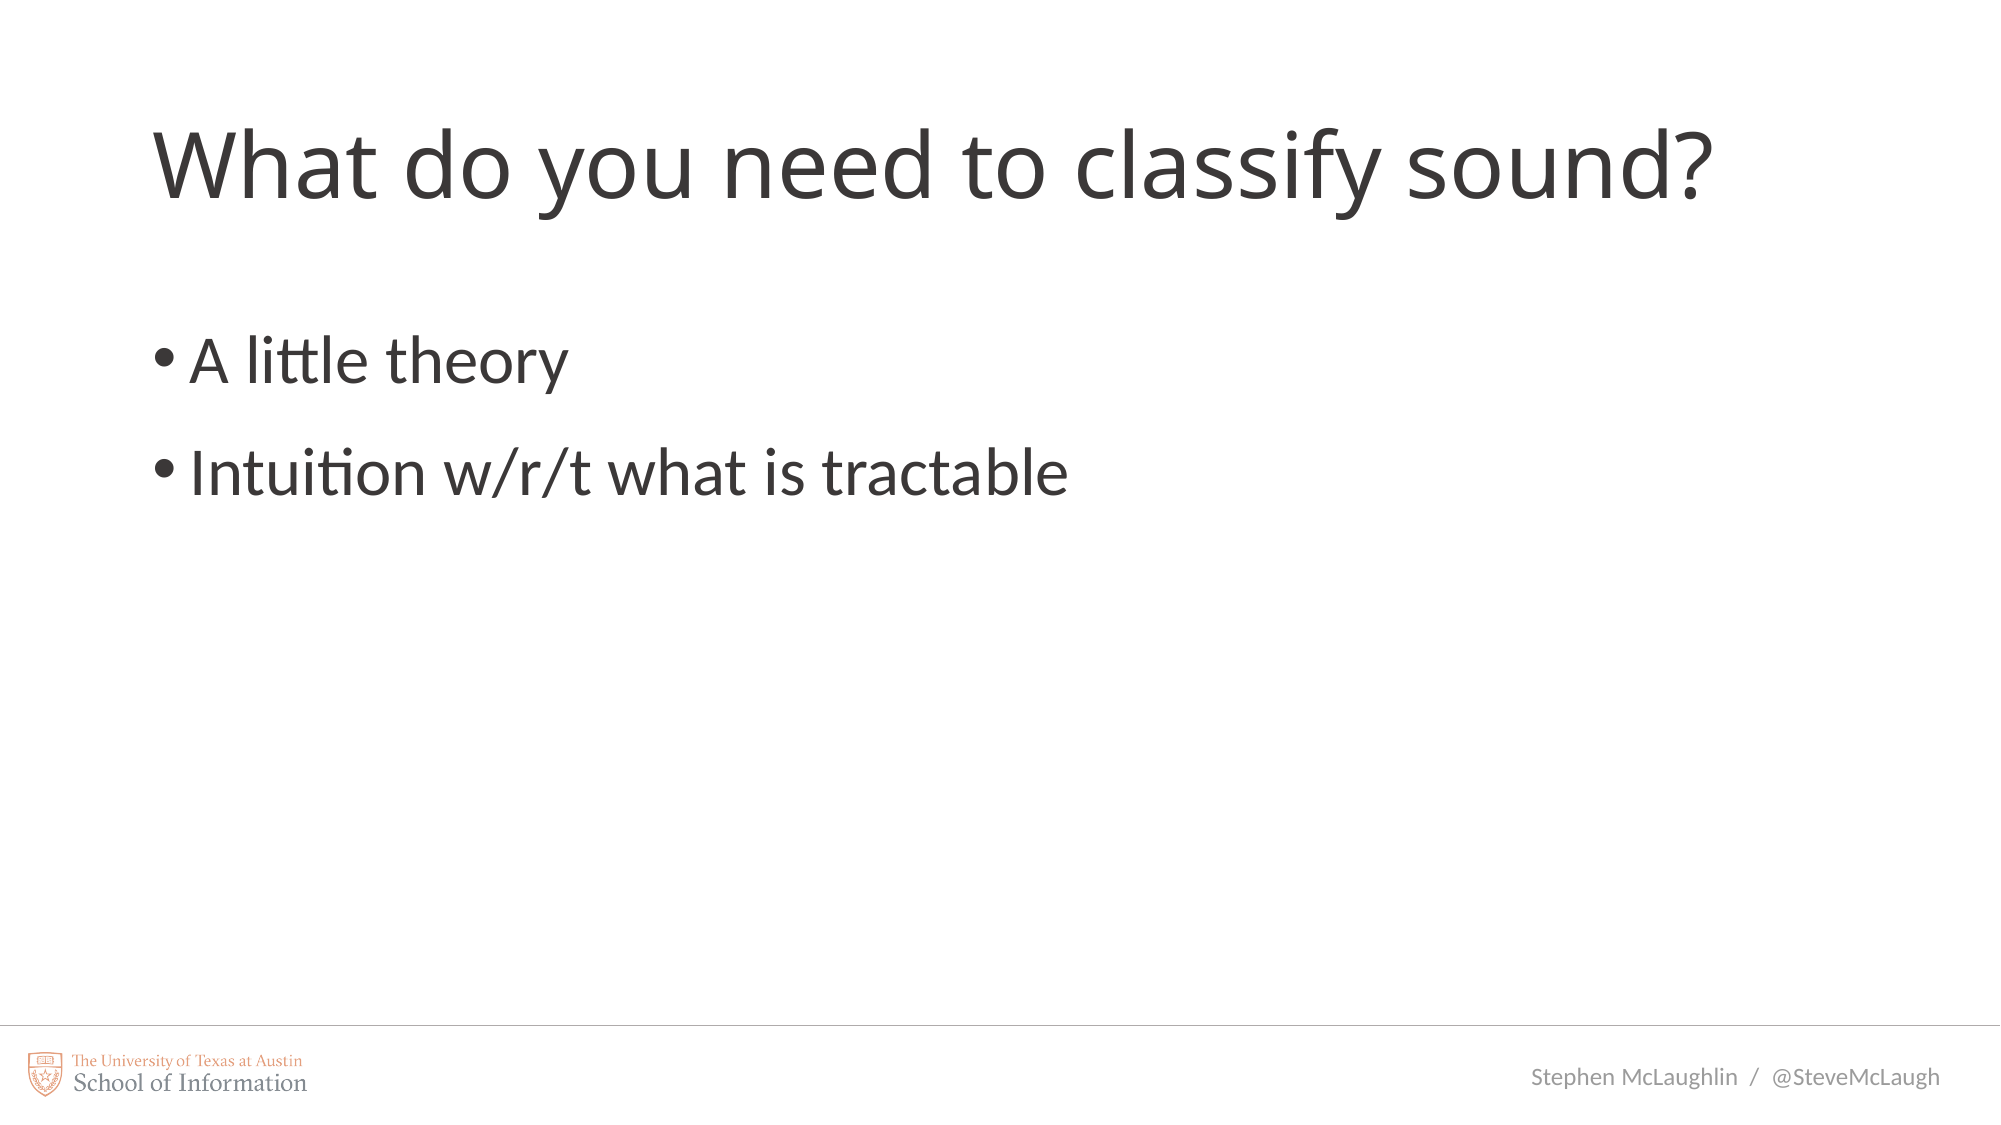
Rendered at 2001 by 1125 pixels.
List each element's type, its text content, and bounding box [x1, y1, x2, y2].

list A little theory Intuition w/r/t what is tractable [137, 299, 1863, 1014]
title What do you need to classify sound? [137, 59, 1863, 278]
picture [28, 1052, 307, 1097]
text_box Stephen McLaughlin / @SteveMcLaugh [1516, 1052, 2000, 1098]
